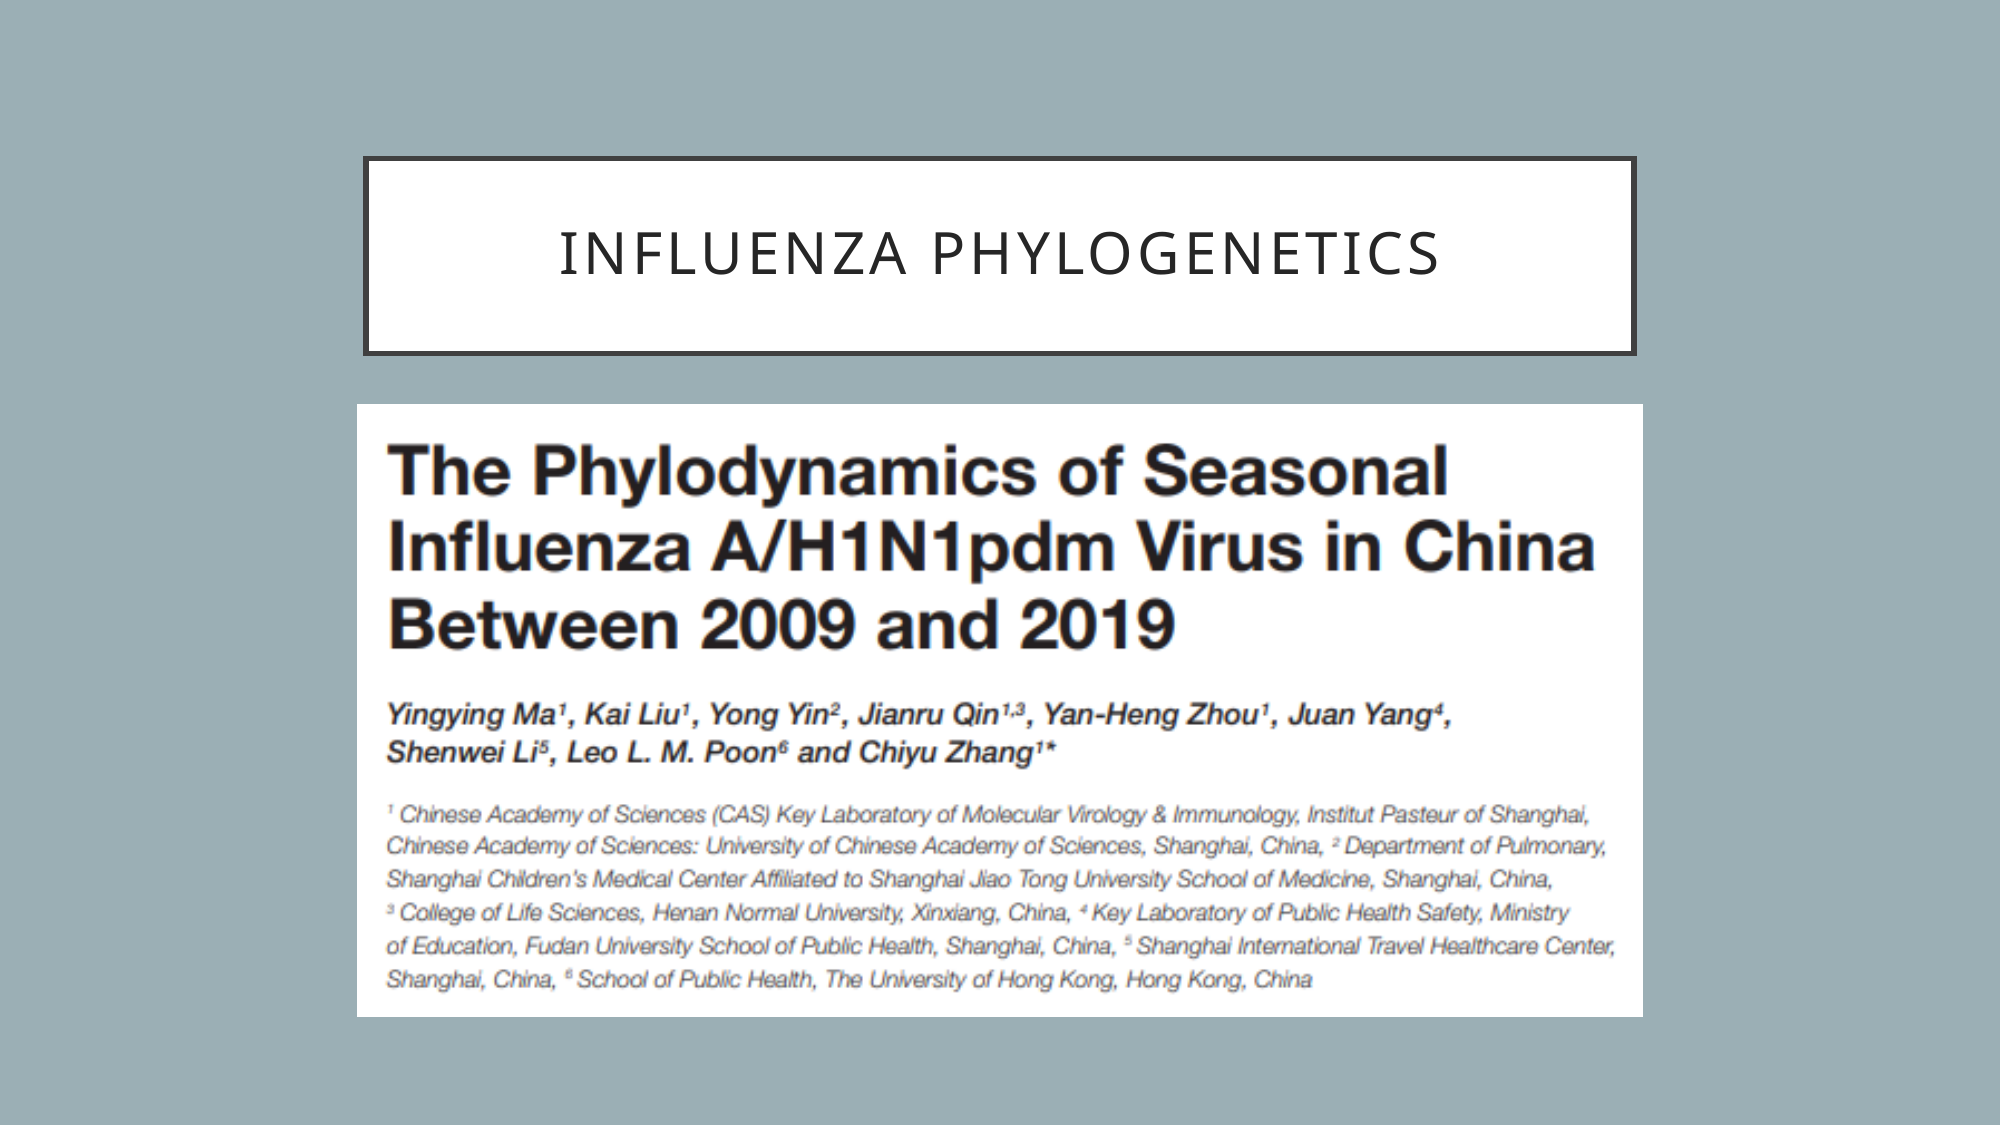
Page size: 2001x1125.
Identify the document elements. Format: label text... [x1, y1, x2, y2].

picture [357, 404, 1643, 1017]
title Influenza Phylogenetics [363, 156, 1637, 356]
